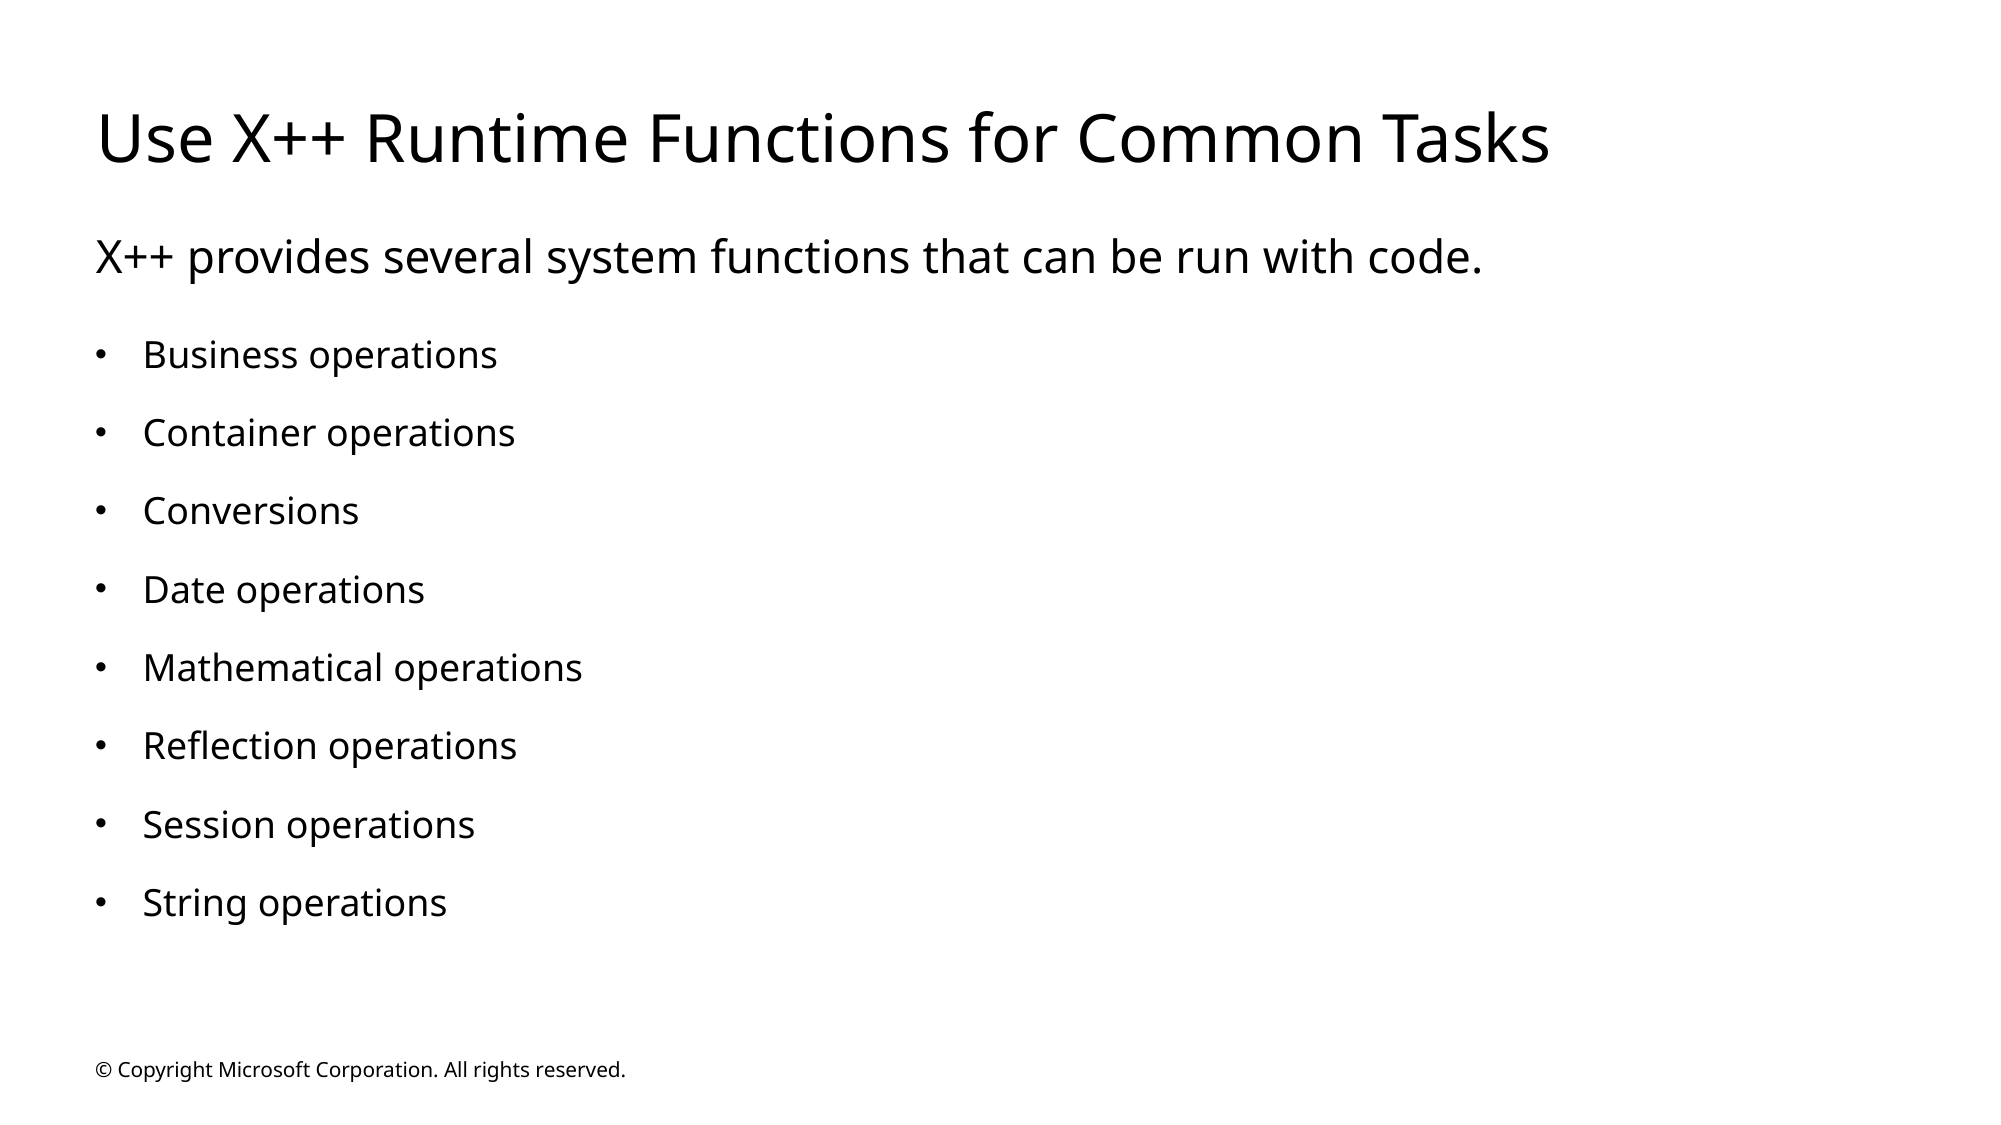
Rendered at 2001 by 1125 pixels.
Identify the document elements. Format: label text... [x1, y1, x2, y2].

title Use X++ Runtime Functions for Common Tasks [96, 96, 1903, 177]
text_box Business operations Container operations Conversions Date operations Mathematical operations Reflection operations Session operations String operations [95, 330, 1903, 924]
list X++ provides several system functions that can be run with code. [95, 227, 1903, 283]
